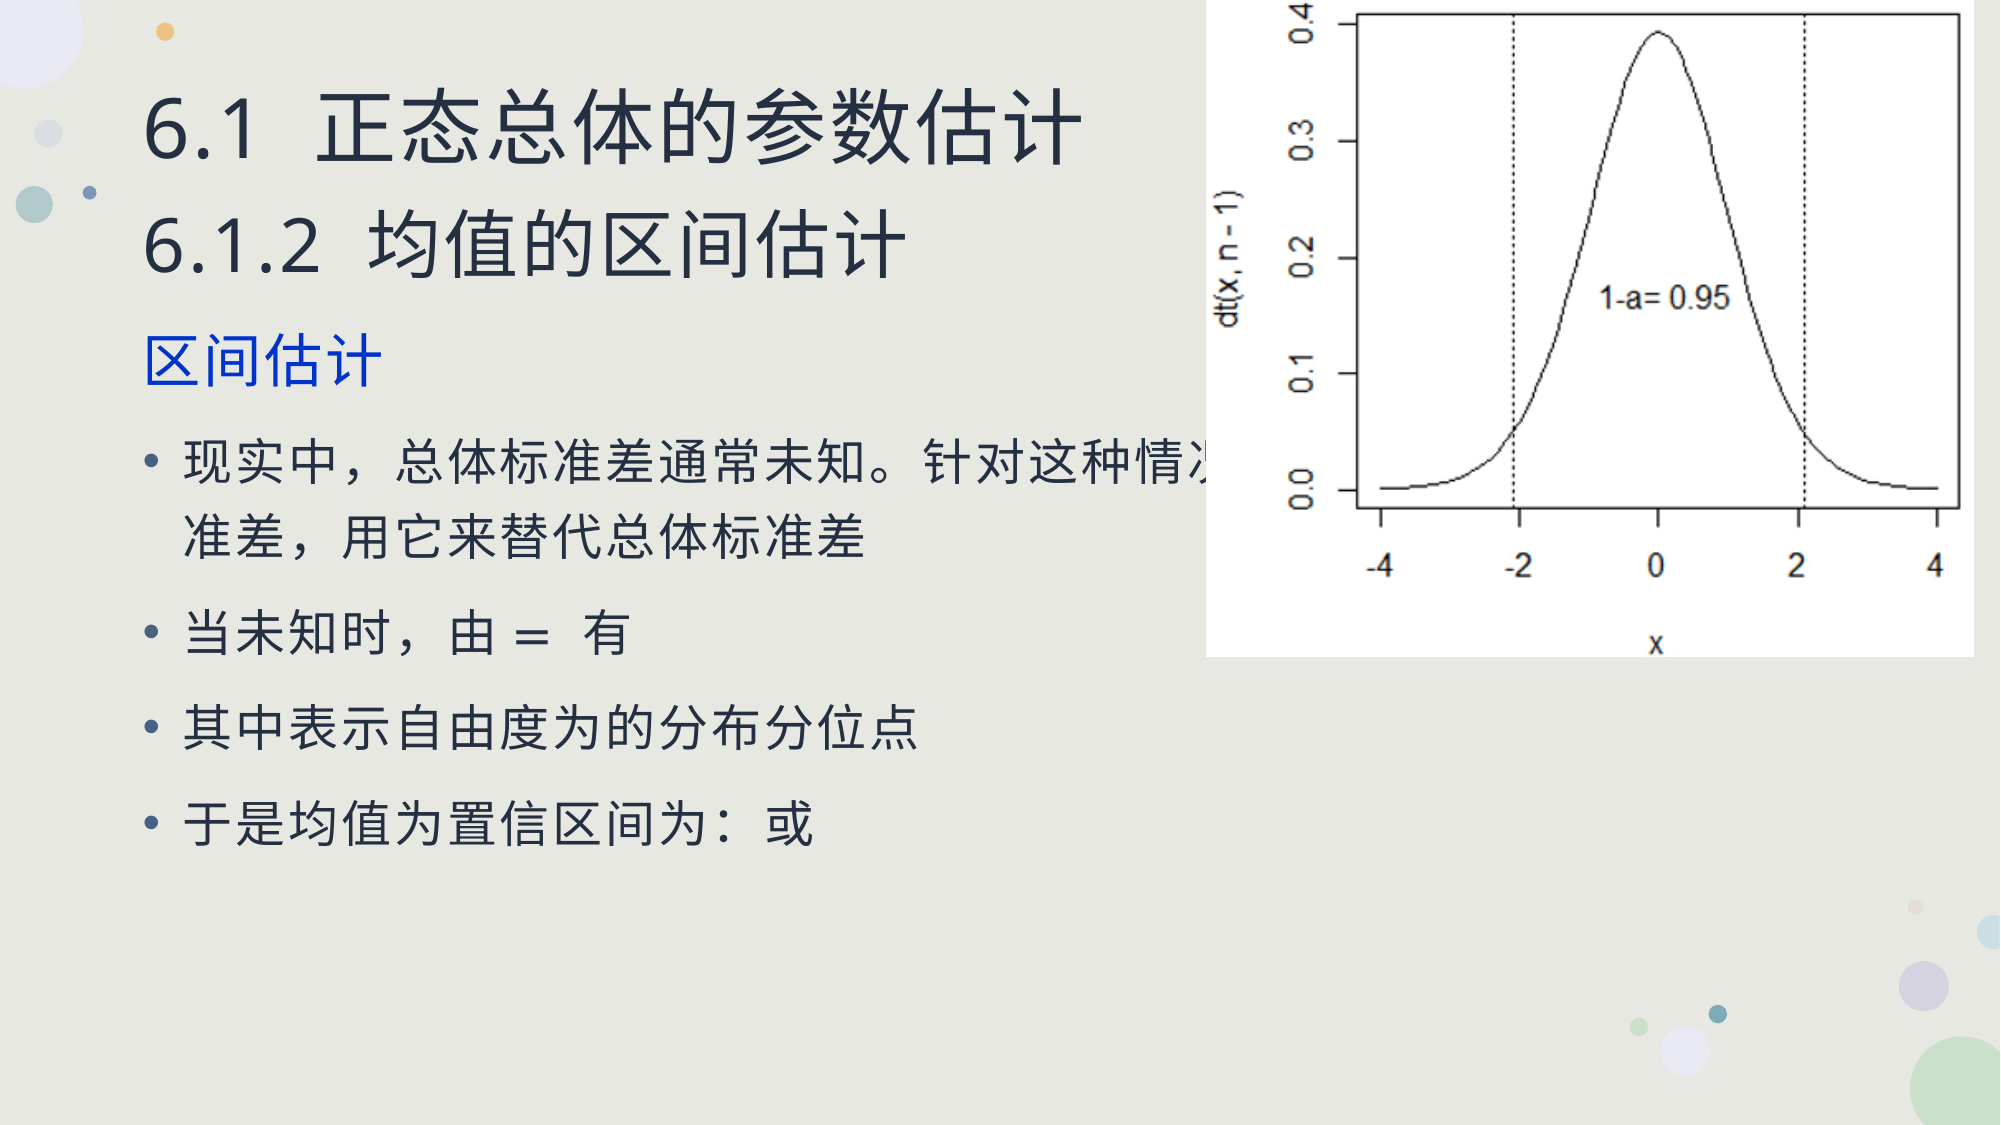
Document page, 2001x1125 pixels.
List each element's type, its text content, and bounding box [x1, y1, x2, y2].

title 6.1 正态总体的参数估计 6.1.2 均值的区间估计 [127, 59, 1206, 278]
picture [1206, 0, 1974, 657]
